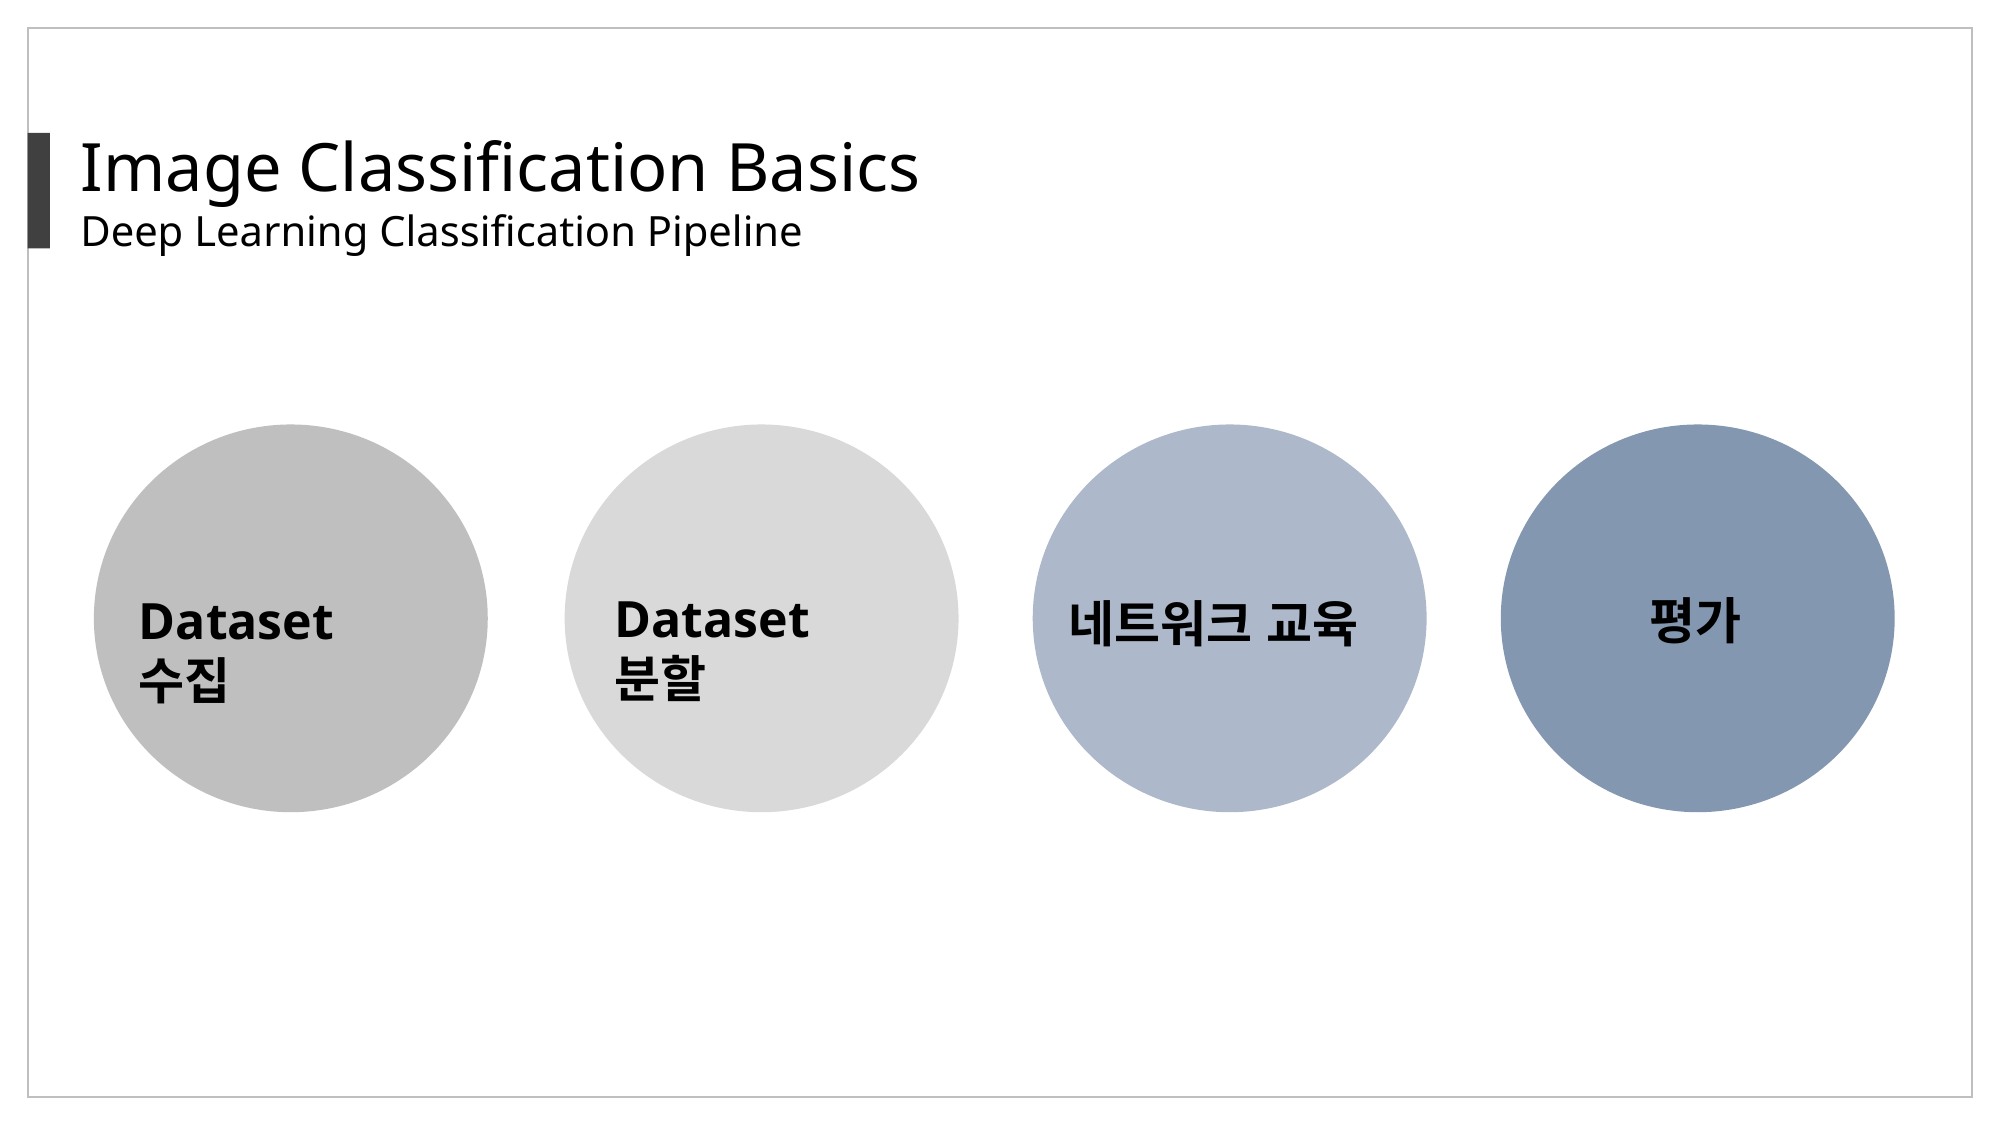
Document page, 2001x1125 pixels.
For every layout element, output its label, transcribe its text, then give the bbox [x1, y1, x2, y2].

text_box Image Classification Basics Deep Learning Classification Pipeline [65, 117, 1346, 263]
text_box Dataset 수집 [123, 582, 466, 718]
text_box [27, 27, 1973, 1098]
text_box 평가 [1634, 582, 1783, 658]
text_box 네트워크 교육 [1054, 585, 1433, 661]
text_box Dataset 분할 [600, 580, 942, 716]
text_box [27, 132, 51, 249]
